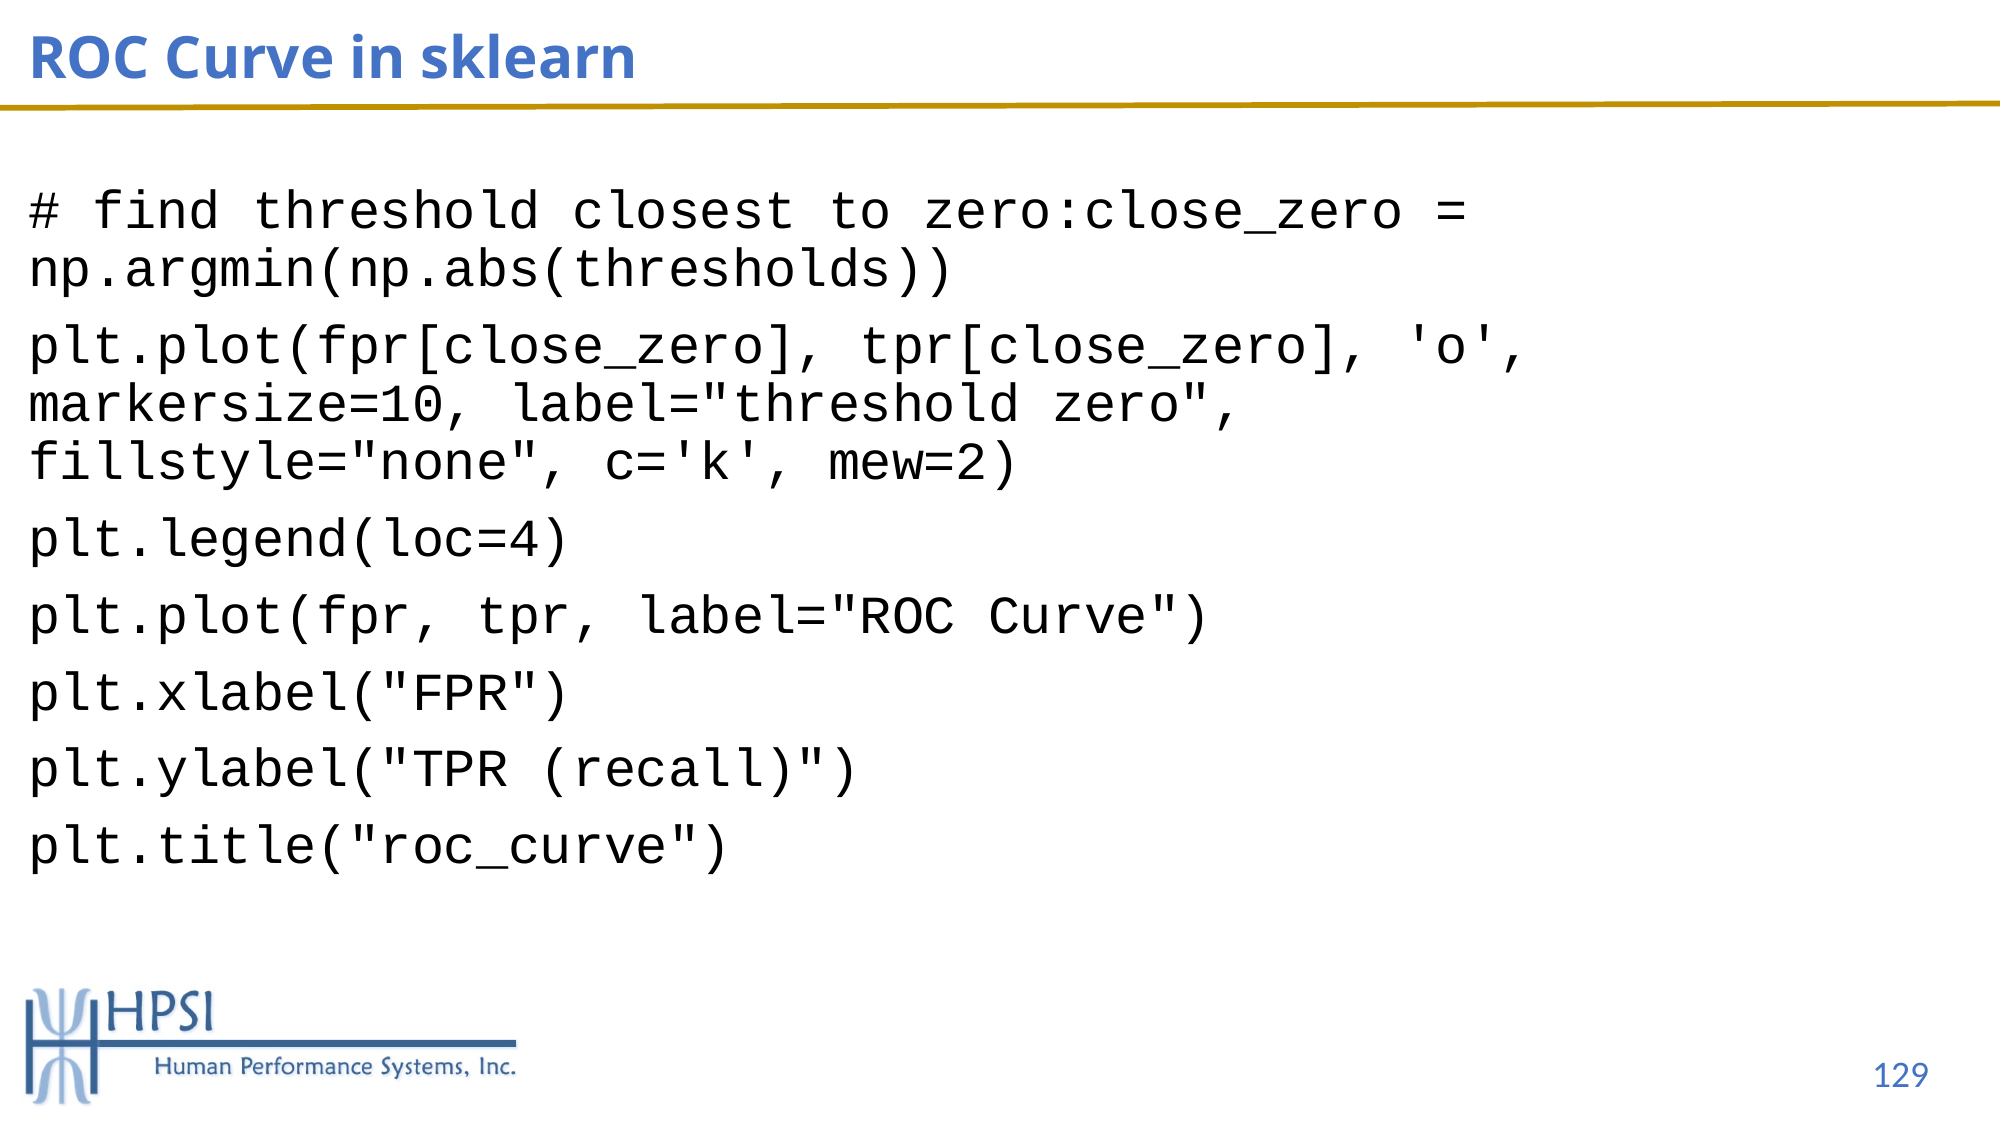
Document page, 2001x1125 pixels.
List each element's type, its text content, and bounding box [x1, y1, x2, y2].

title ROC Curve in sklearn [13, 0, 1739, 120]
slide_number 129 [1493, 1042, 1944, 1103]
list # find threshold closest to zero:close_zero = np.argmin(np.abs(thresholds)) plt.plot(fpr[close_zero], tpr[close_zero], 'o', markersize=10, label="threshold zero", fillstyle="none", c='k', mew=2) plt.legend(loc=4) plt.plot(fpr, tpr, label="ROC Curve") plt.xlabel("FPR") plt.ylabel("TPR (recall)") plt.title("roc_curve") [13, 175, 1739, 889]
picture [21, 981, 524, 1108]
